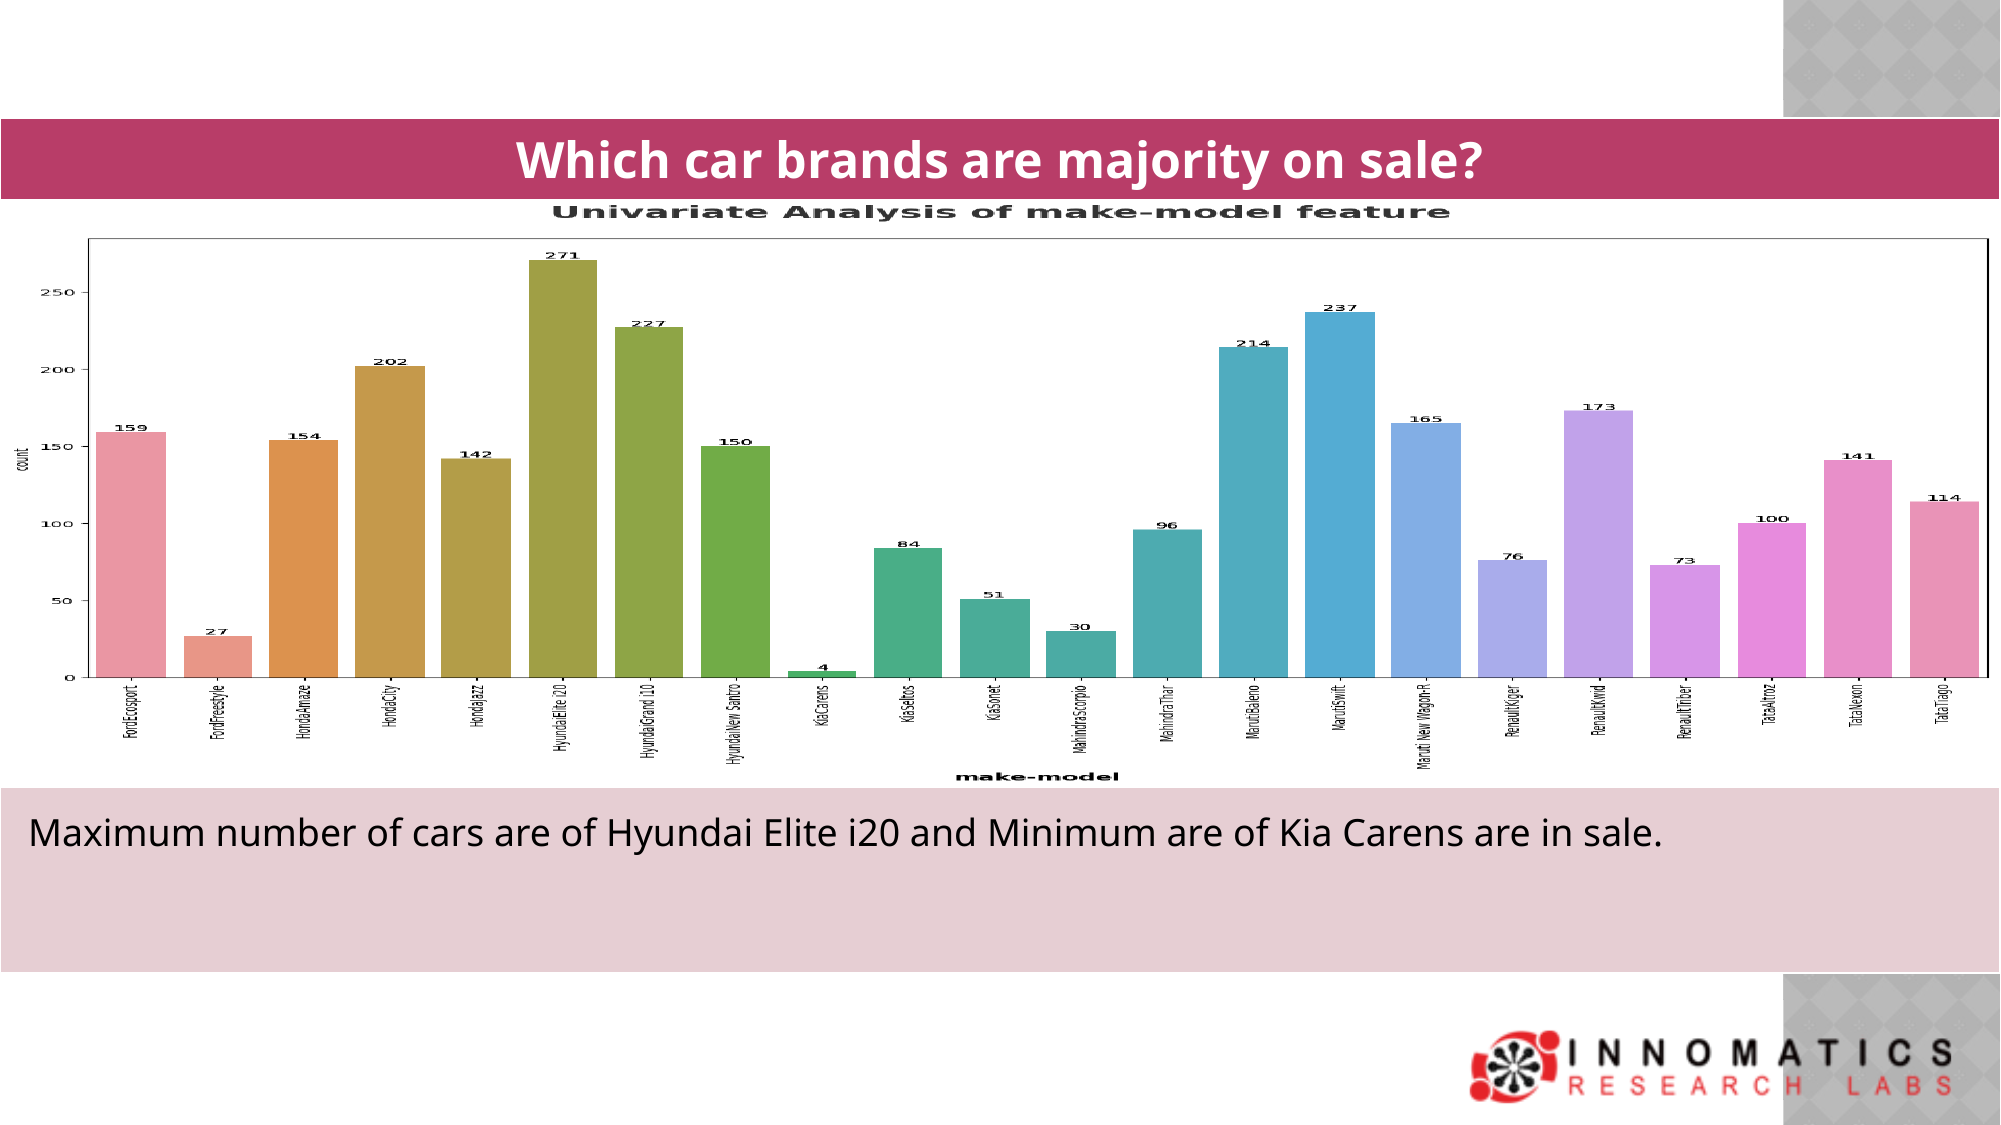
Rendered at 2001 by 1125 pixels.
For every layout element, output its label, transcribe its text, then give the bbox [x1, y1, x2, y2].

table_cell [1, 800, 1999, 972]
picture [0, 199, 2000, 789]
picture [1445, 1014, 1975, 1125]
text_box Maximum number of cars are of Hyundai Elite i20 and Minimum are of Kia Carens are in sale. [13, 801, 1993, 861]
table_header Which car brands are majority on sale? [1, 119, 1999, 198]
